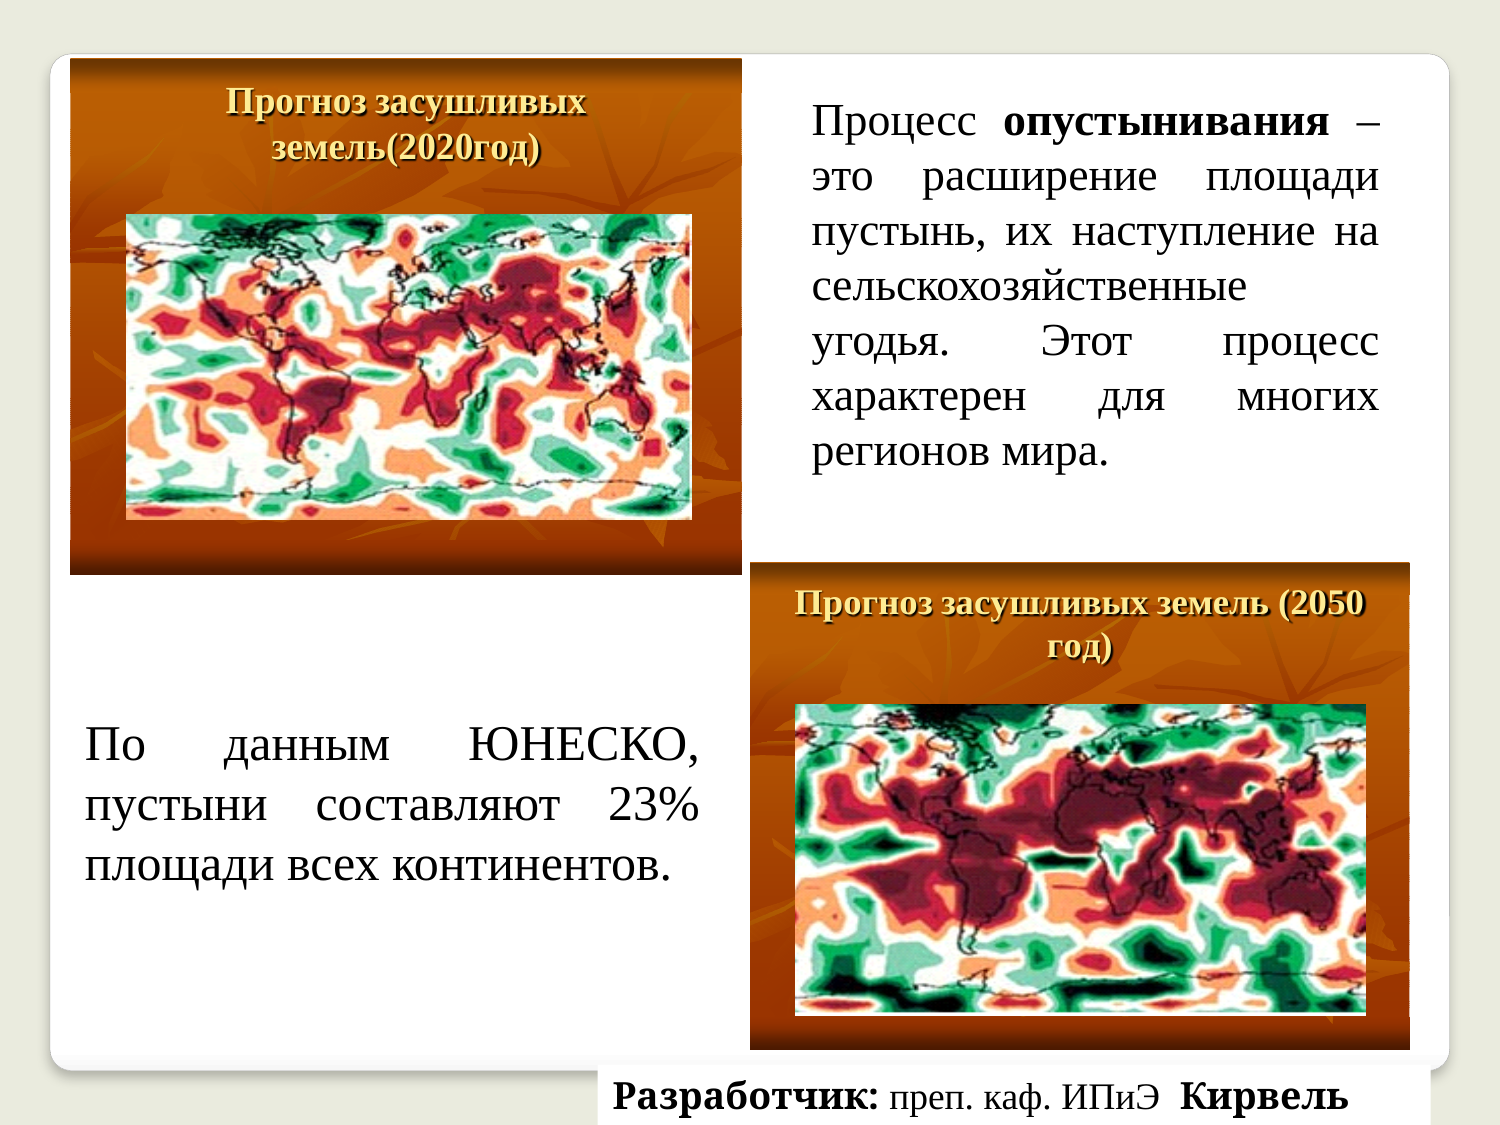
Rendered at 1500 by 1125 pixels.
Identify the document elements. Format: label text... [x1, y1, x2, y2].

text_box Процесс опустынивания – это расширение площади пустынь, их наступление на сельскохозяйственные угодья. Этот процесс характерен для многих регионов мира. [796, 82, 1395, 482]
text_box По данным ЮНЕСКО, пустыни составляют 23% площади всех континентов. [70, 703, 715, 898]
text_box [70, 58, 742, 575]
text_box Разработчик: преп. каф. ИПиЭ Кирвель П.И. [597, 1064, 1431, 1125]
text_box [749, 562, 1410, 1050]
